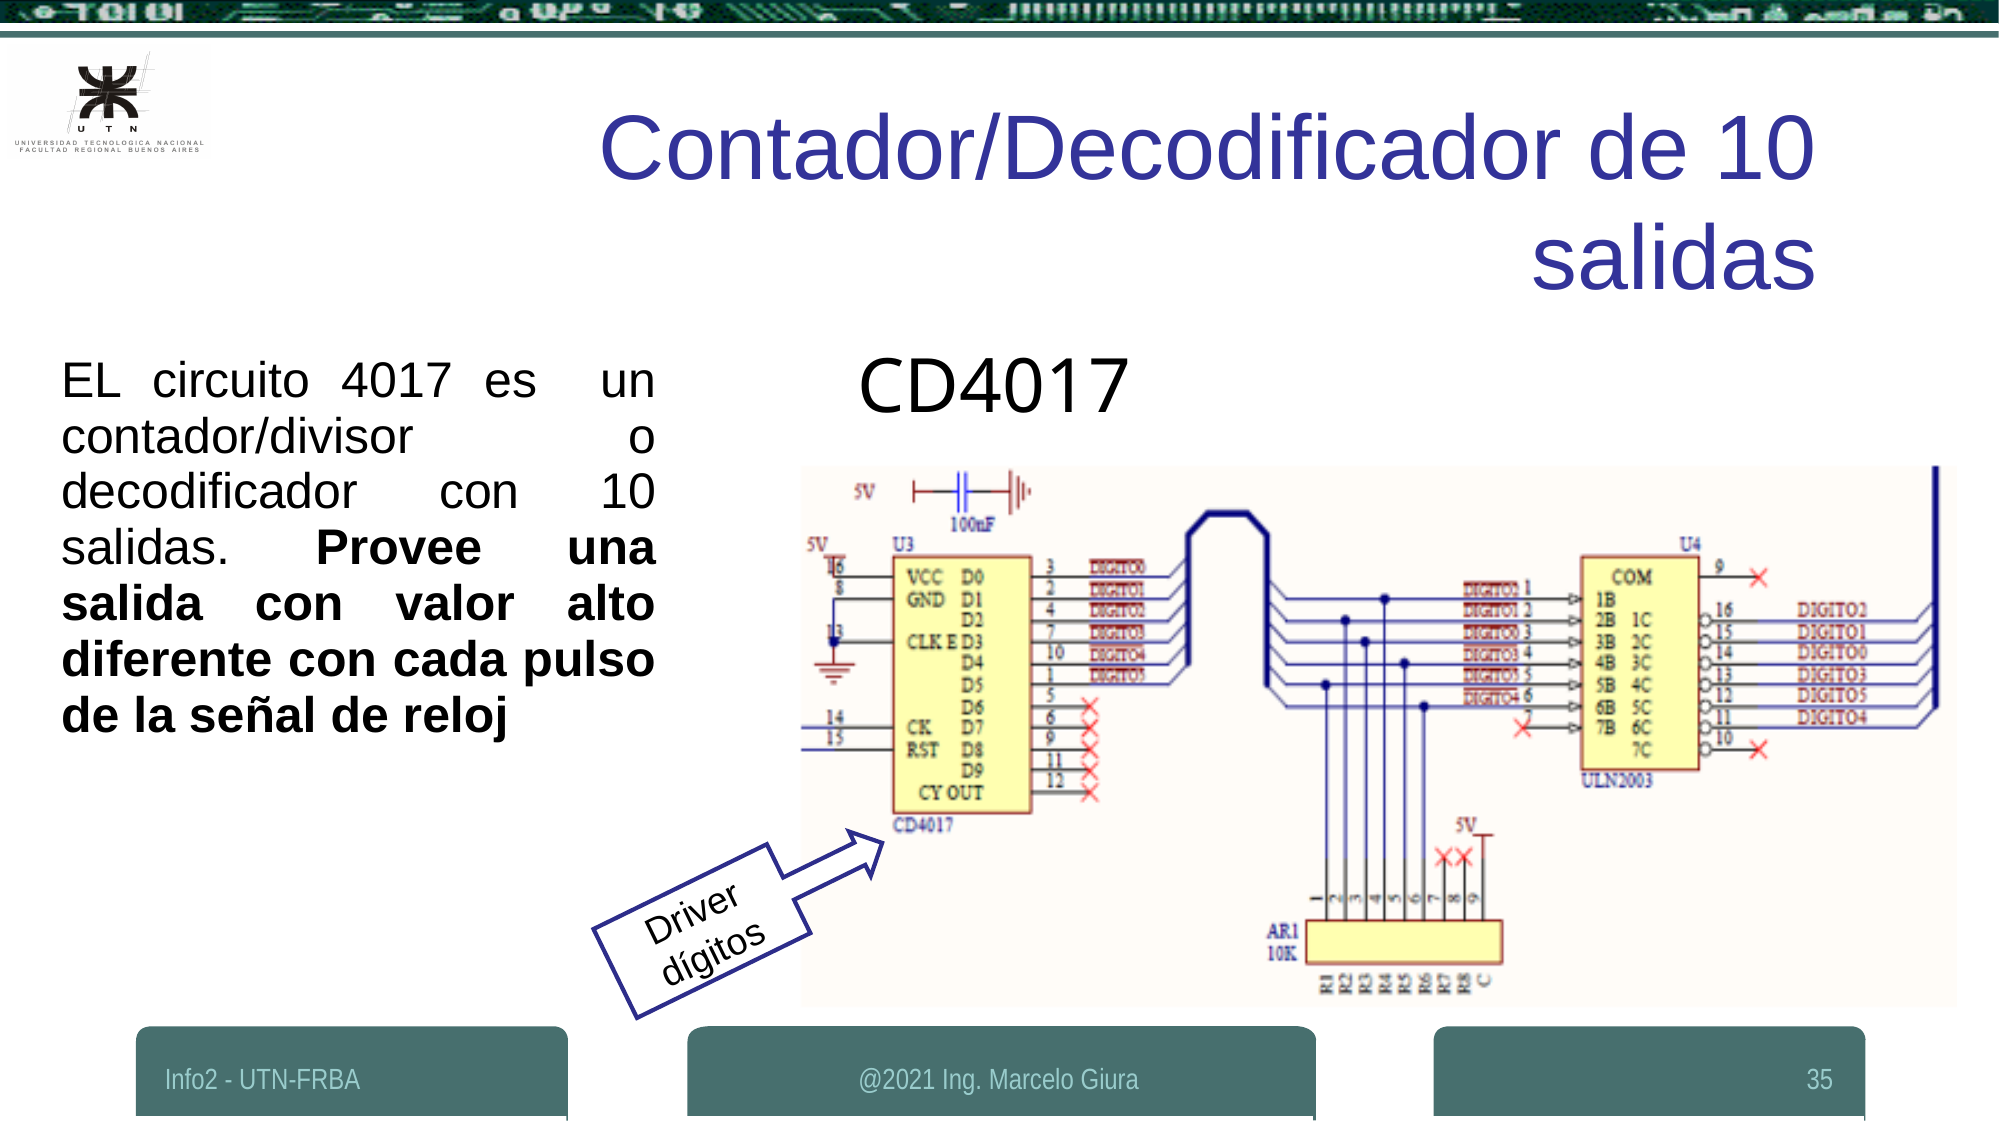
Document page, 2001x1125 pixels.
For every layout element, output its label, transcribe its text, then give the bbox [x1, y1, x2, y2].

picture [775, 457, 1957, 1015]
slide_number Info2 - UTN-FRBA [150, 1030, 565, 1105]
text_box EL circuito 4017 es un contador/divisor o decodificador con 10 salidas. Provee una salida con valor alto diferente con cada pulso de la señal de reloj [46, 343, 671, 799]
text_box Contador/Decodificador de 10 salidas [432, 80, 1833, 316]
picture [0, 0, 1999, 31]
text_box Driver dígitos [593, 844, 775, 1018]
picture [7, 44, 211, 159]
picture [1432, 1116, 1864, 1124]
text_box CD4017 [811, 338, 1178, 437]
picture [134, 1116, 567, 1124]
footer @2021 Ing. Marcelo Giura [683, 1030, 1315, 1105]
slide_number 35 [1433, 1030, 1848, 1105]
picture [684, 1116, 1313, 1124]
